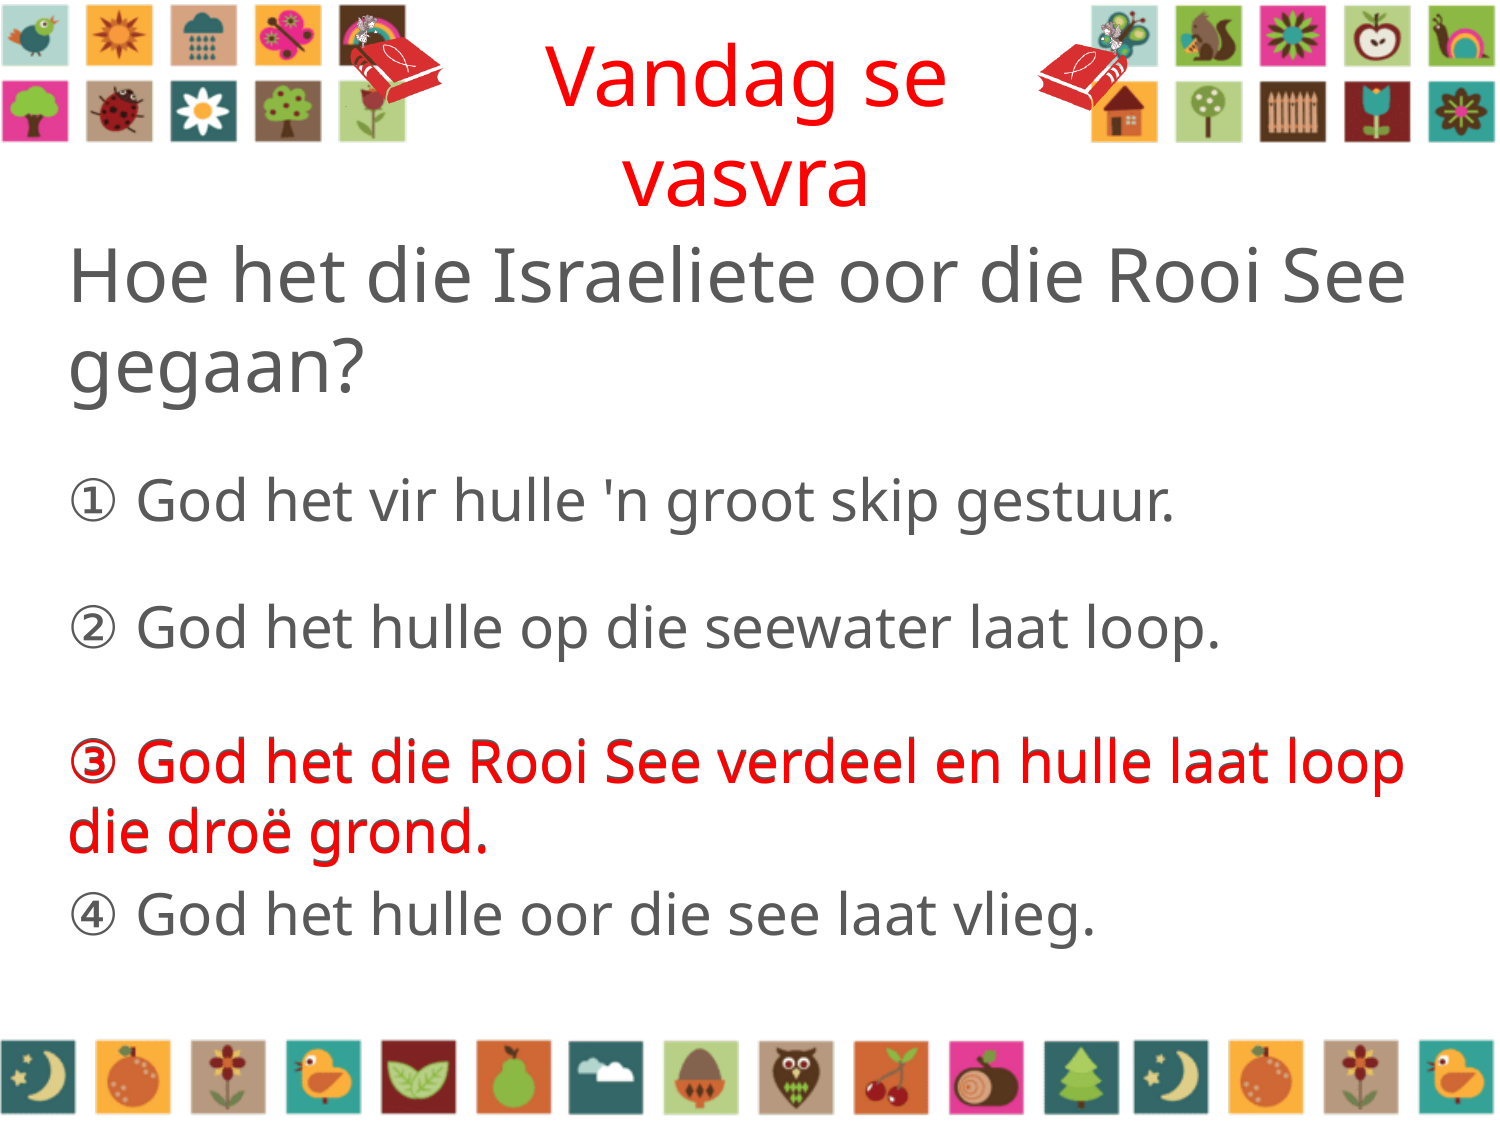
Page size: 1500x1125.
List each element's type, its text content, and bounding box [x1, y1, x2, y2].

picture [1005, 3, 1500, 150]
text_box ② God het hulle op die seewater laat loop. [53, 582, 1436, 668]
text_box ① God het vir hulle 'n groot skip gestuur. [53, 456, 1436, 541]
text_box ③ God het die Rooi See verdeel en hulle laat loop die droë grond. [53, 717, 1483, 873]
text_box Vandag se vasvra [414, 16, 1080, 219]
text_box ④ God het hulle oor die see laat vlieg. [53, 873, 1483, 955]
text_box Hoe het die Israeliete oor die Rooi See gegaan? [53, 219, 1436, 415]
picture [0, 0, 475, 150]
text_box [0, 1028, 1500, 1118]
